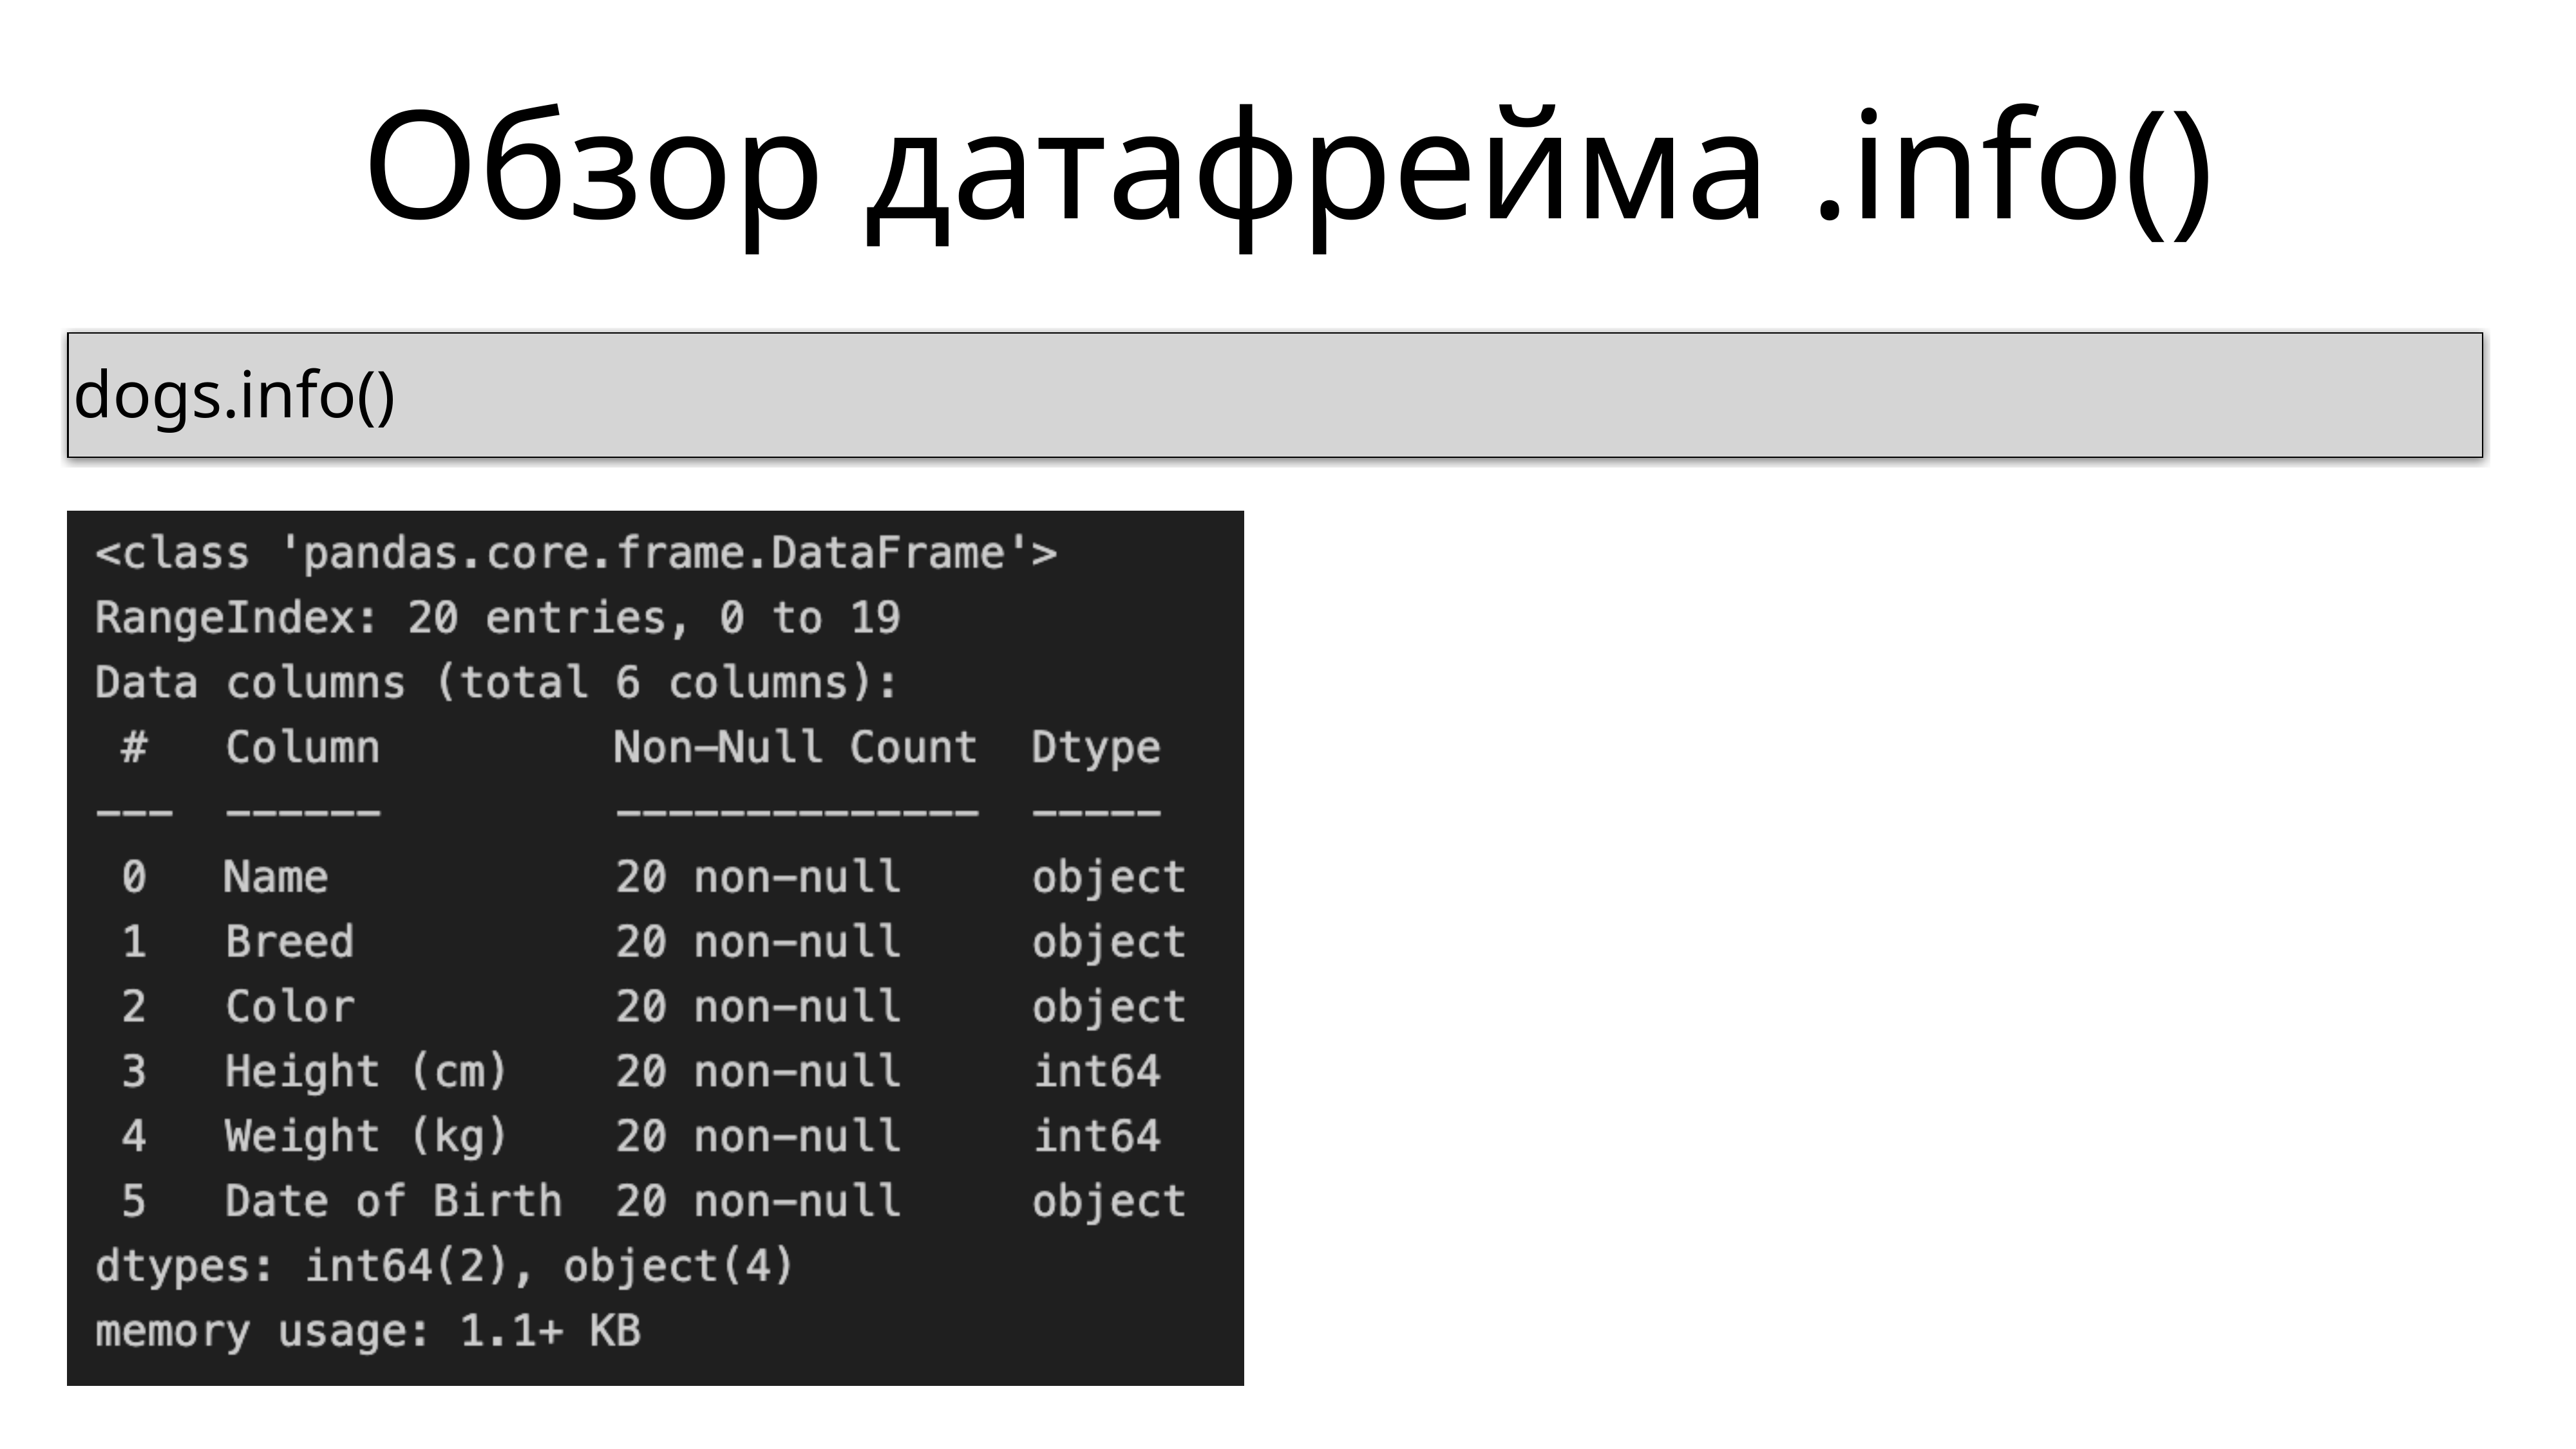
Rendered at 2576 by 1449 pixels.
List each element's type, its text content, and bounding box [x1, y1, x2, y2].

picture [67, 510, 1245, 1386]
title Обзор датафрейма .info() [178, 37, 2398, 279]
list dogs.info() [67, 332, 2483, 458]
